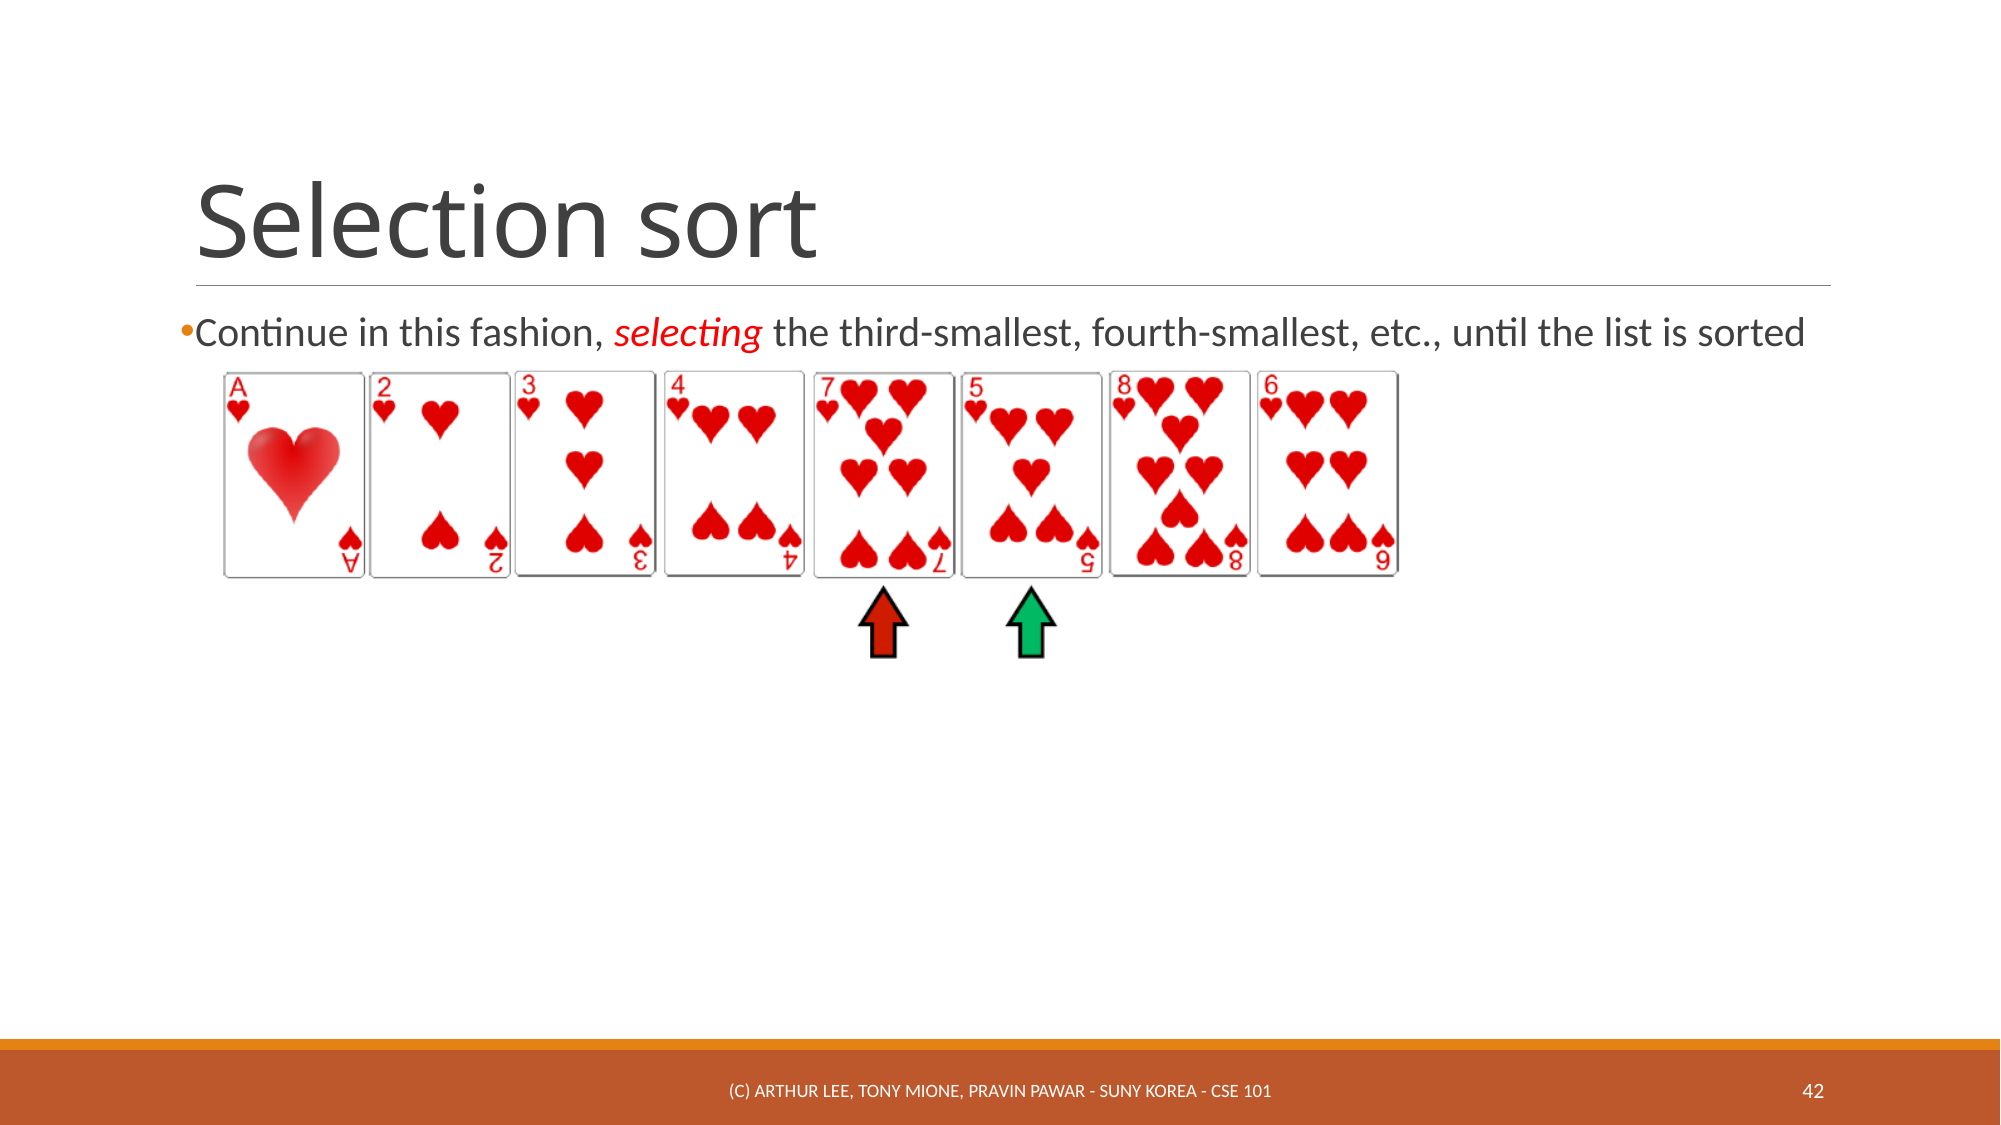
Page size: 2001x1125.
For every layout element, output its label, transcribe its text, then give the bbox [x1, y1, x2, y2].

title Selection sort [180, 47, 1830, 285]
slide_number 42 [1624, 1059, 1840, 1120]
footer (c) Arthur Lee, Tony Mione, Pravin Pawar - SUNY Korea - CSE 101 [604, 1059, 1396, 1120]
list Continue in this fashion, selecting the third-smallest, fourth-smallest, etc., until the list is sorted [180, 302, 1830, 963]
picture [217, 367, 1418, 670]
